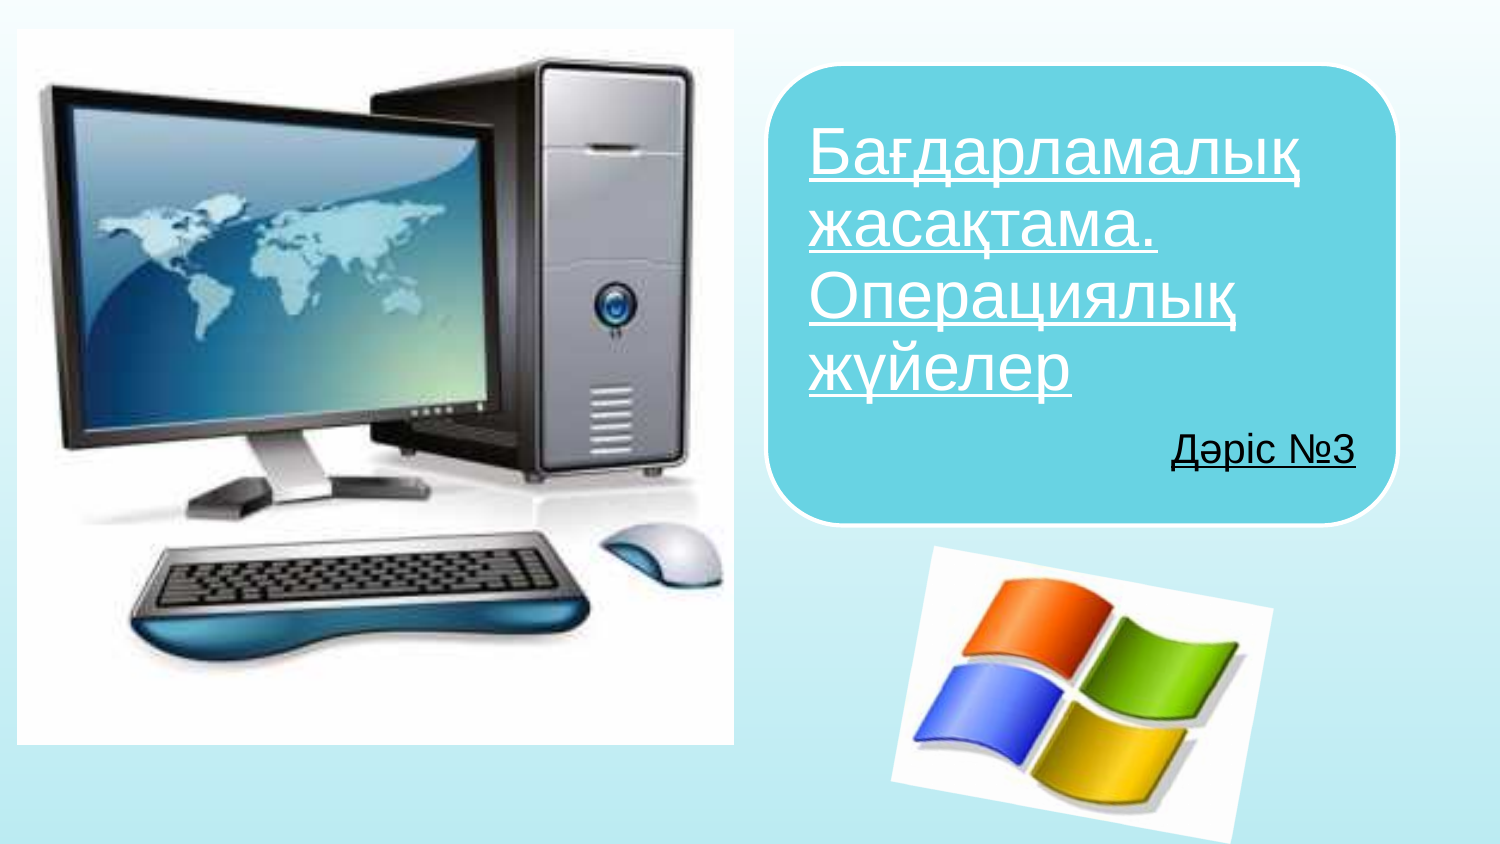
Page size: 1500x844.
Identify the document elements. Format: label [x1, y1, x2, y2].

text_box [765, 63, 1399, 526]
picture [17, 28, 735, 746]
picture [892, 547, 1273, 843]
